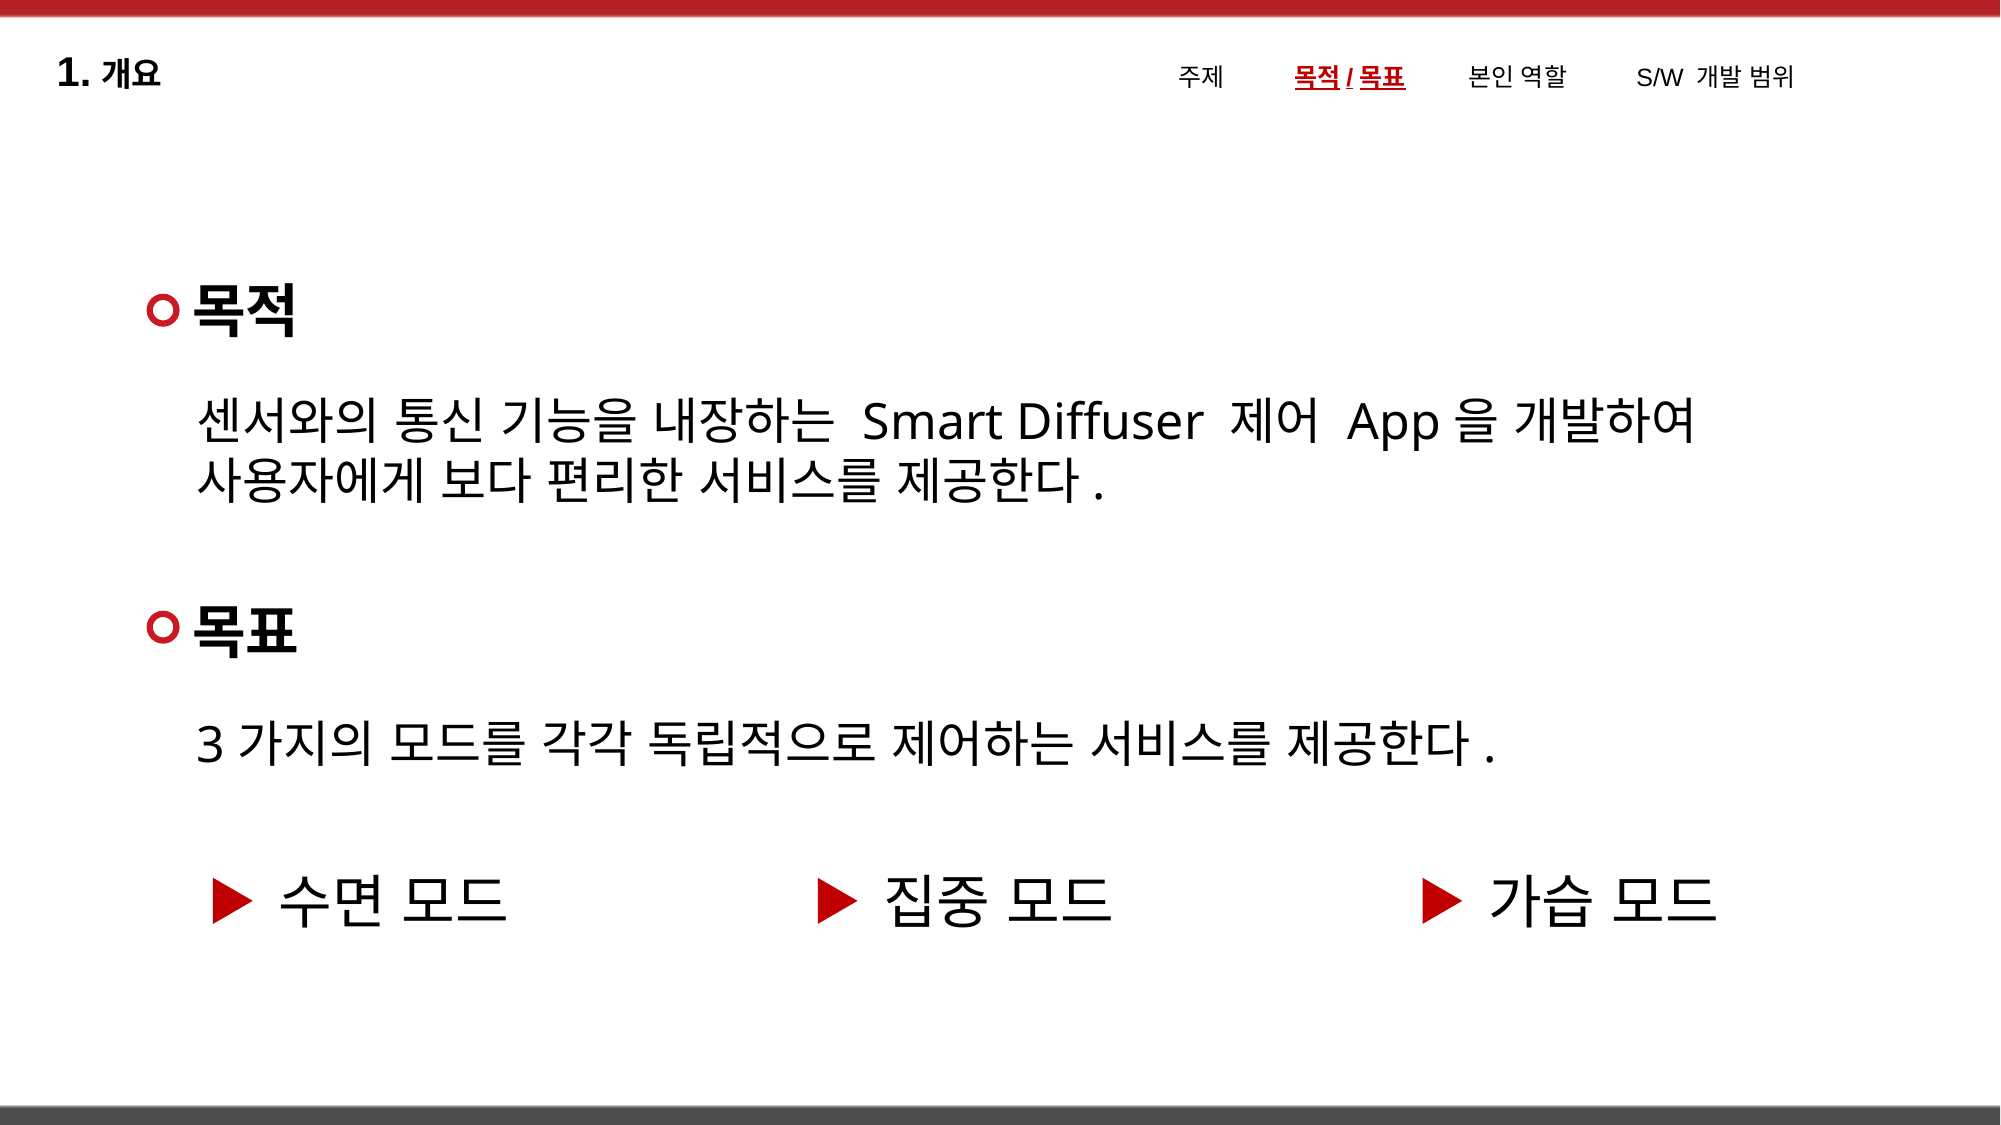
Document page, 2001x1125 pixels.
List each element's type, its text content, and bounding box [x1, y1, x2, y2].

text_box 가습 모드 [1473, 857, 1734, 943]
text_box 집중 모드 [868, 857, 1129, 943]
text_box 3가지의 모드를 각각 독립적으로 제어하는 서비스를 제공한다. [182, 704, 2000, 780]
text_box 센서와의 통신 기능을 내장하는 Smart Diffuser 제어 App을 개발하여 사용자에게 보다 편리한 서비스를 제공한다. [182, 382, 2000, 517]
text_box 수면 모드 [263, 857, 524, 943]
text_box 목적 [177, 267, 436, 352]
text_box 목표 [177, 587, 436, 673]
text_box 1.개요 [41, 37, 423, 103]
text_box [148, 612, 177, 642]
picture [0, 0, 2001, 1125]
text_box [1422, 877, 1463, 924]
text_box [212, 877, 253, 924]
text_box [817, 877, 858, 924]
text_box [148, 295, 178, 325]
text_box 주제 목적/목표 본인 역할 S/W 개발 범위 [1163, 53, 1953, 99]
